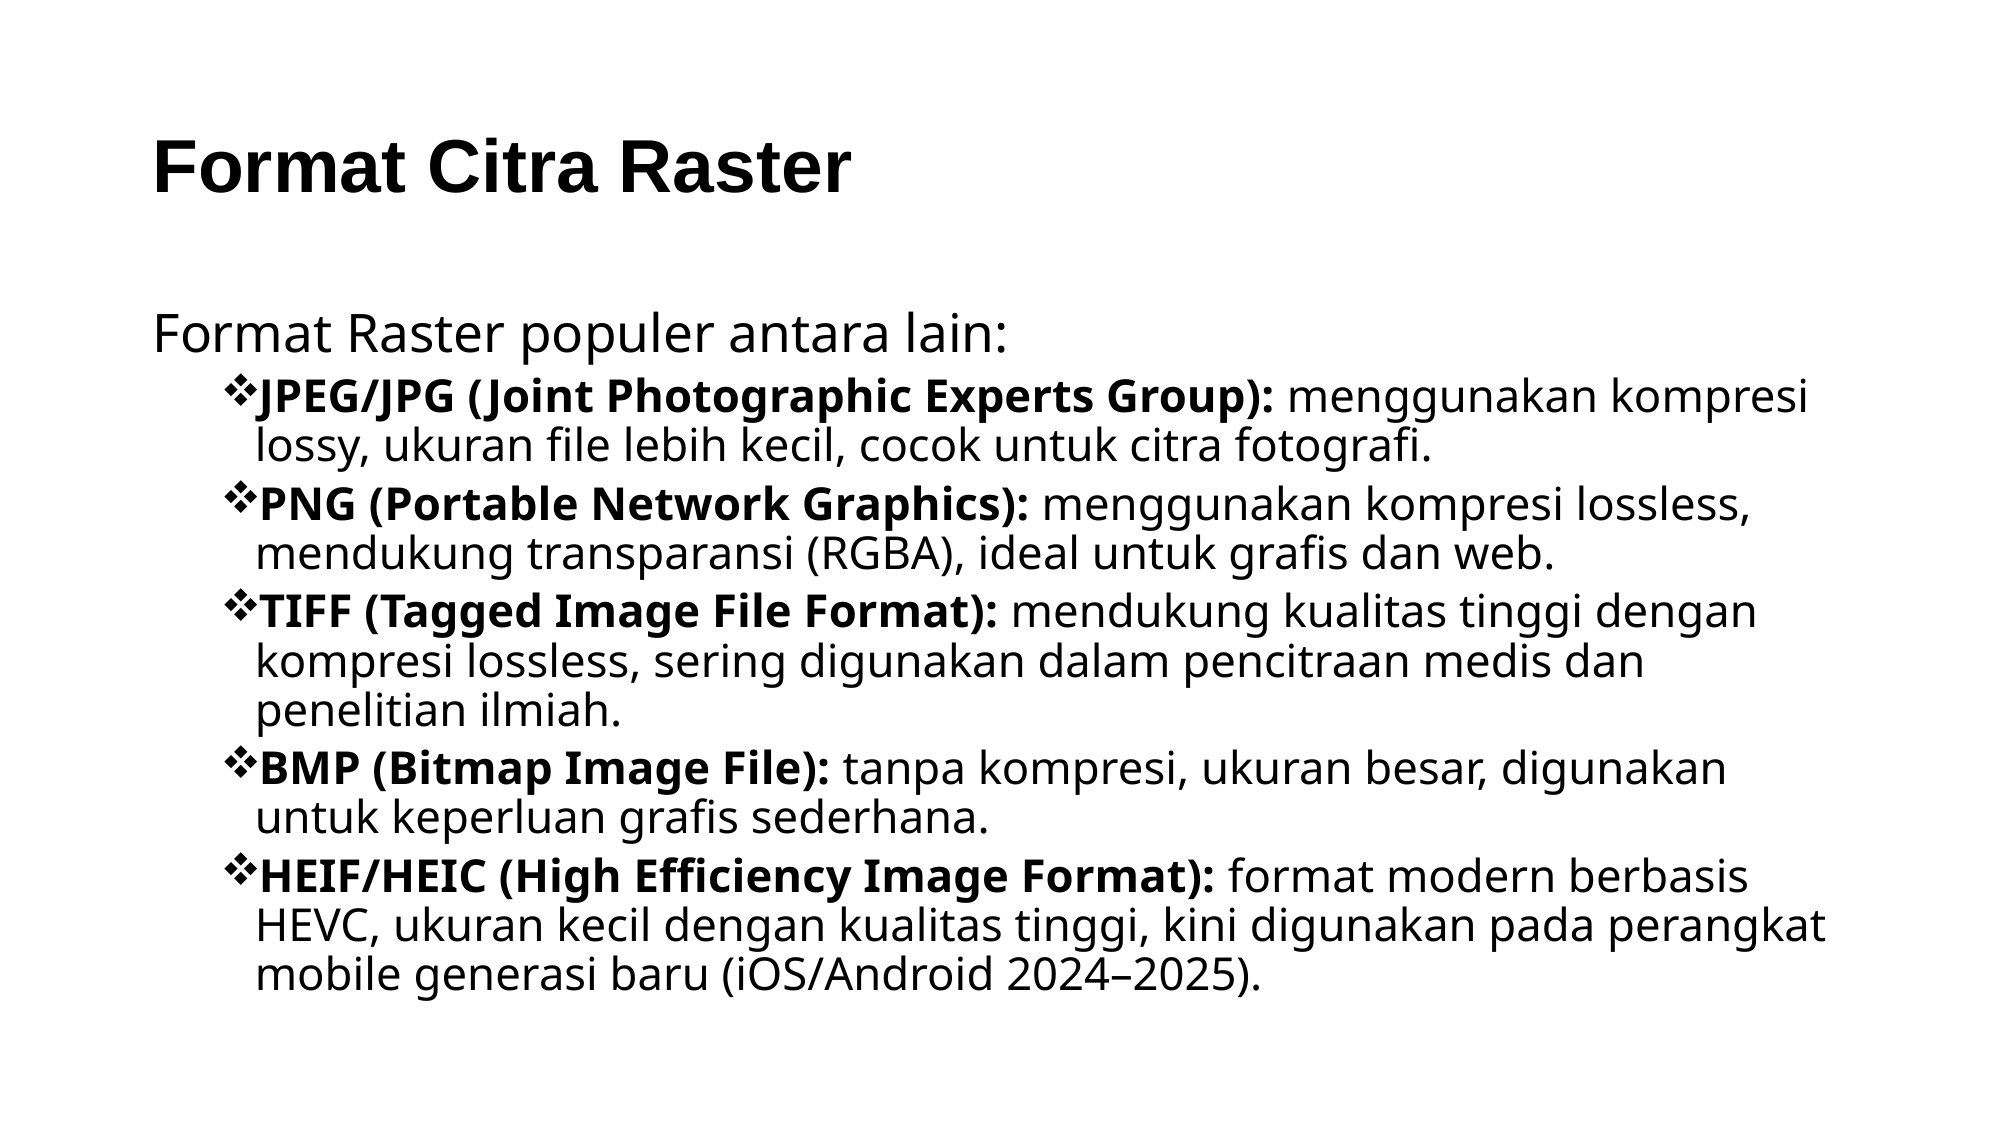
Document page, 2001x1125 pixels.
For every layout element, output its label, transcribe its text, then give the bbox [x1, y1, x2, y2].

list Format Raster populer antara lain: JPEG/JPG (Joint Photographic Experts Group): menggunakan kompresi lossy, ukuran file lebih kecil, cocok untuk citra fotografi. PNG (Portable Network Graphics): menggunakan kompresi lossless, mendukung transparansi (RGBA), ideal untuk grafis dan web. TIFF (Tagged Image File Format): mendukung kualitas tinggi dengan kompresi lossless, sering digunakan dalam pencitraan medis dan penelitian ilmiah. BMP (Bitmap Image File): tanpa kompresi, ukuran besar, digunakan untuk keperluan grafis sederhana. HEIF/HEIC (High Efficiency Image Format): format modern berbasis HEVC, ukuran kecil dengan kualitas tinggi, kini digunakan pada perangkat mobile generasi baru (iOS/Android 2024–2025). [137, 299, 1863, 1014]
title Format Citra Raster [137, 59, 1863, 278]
